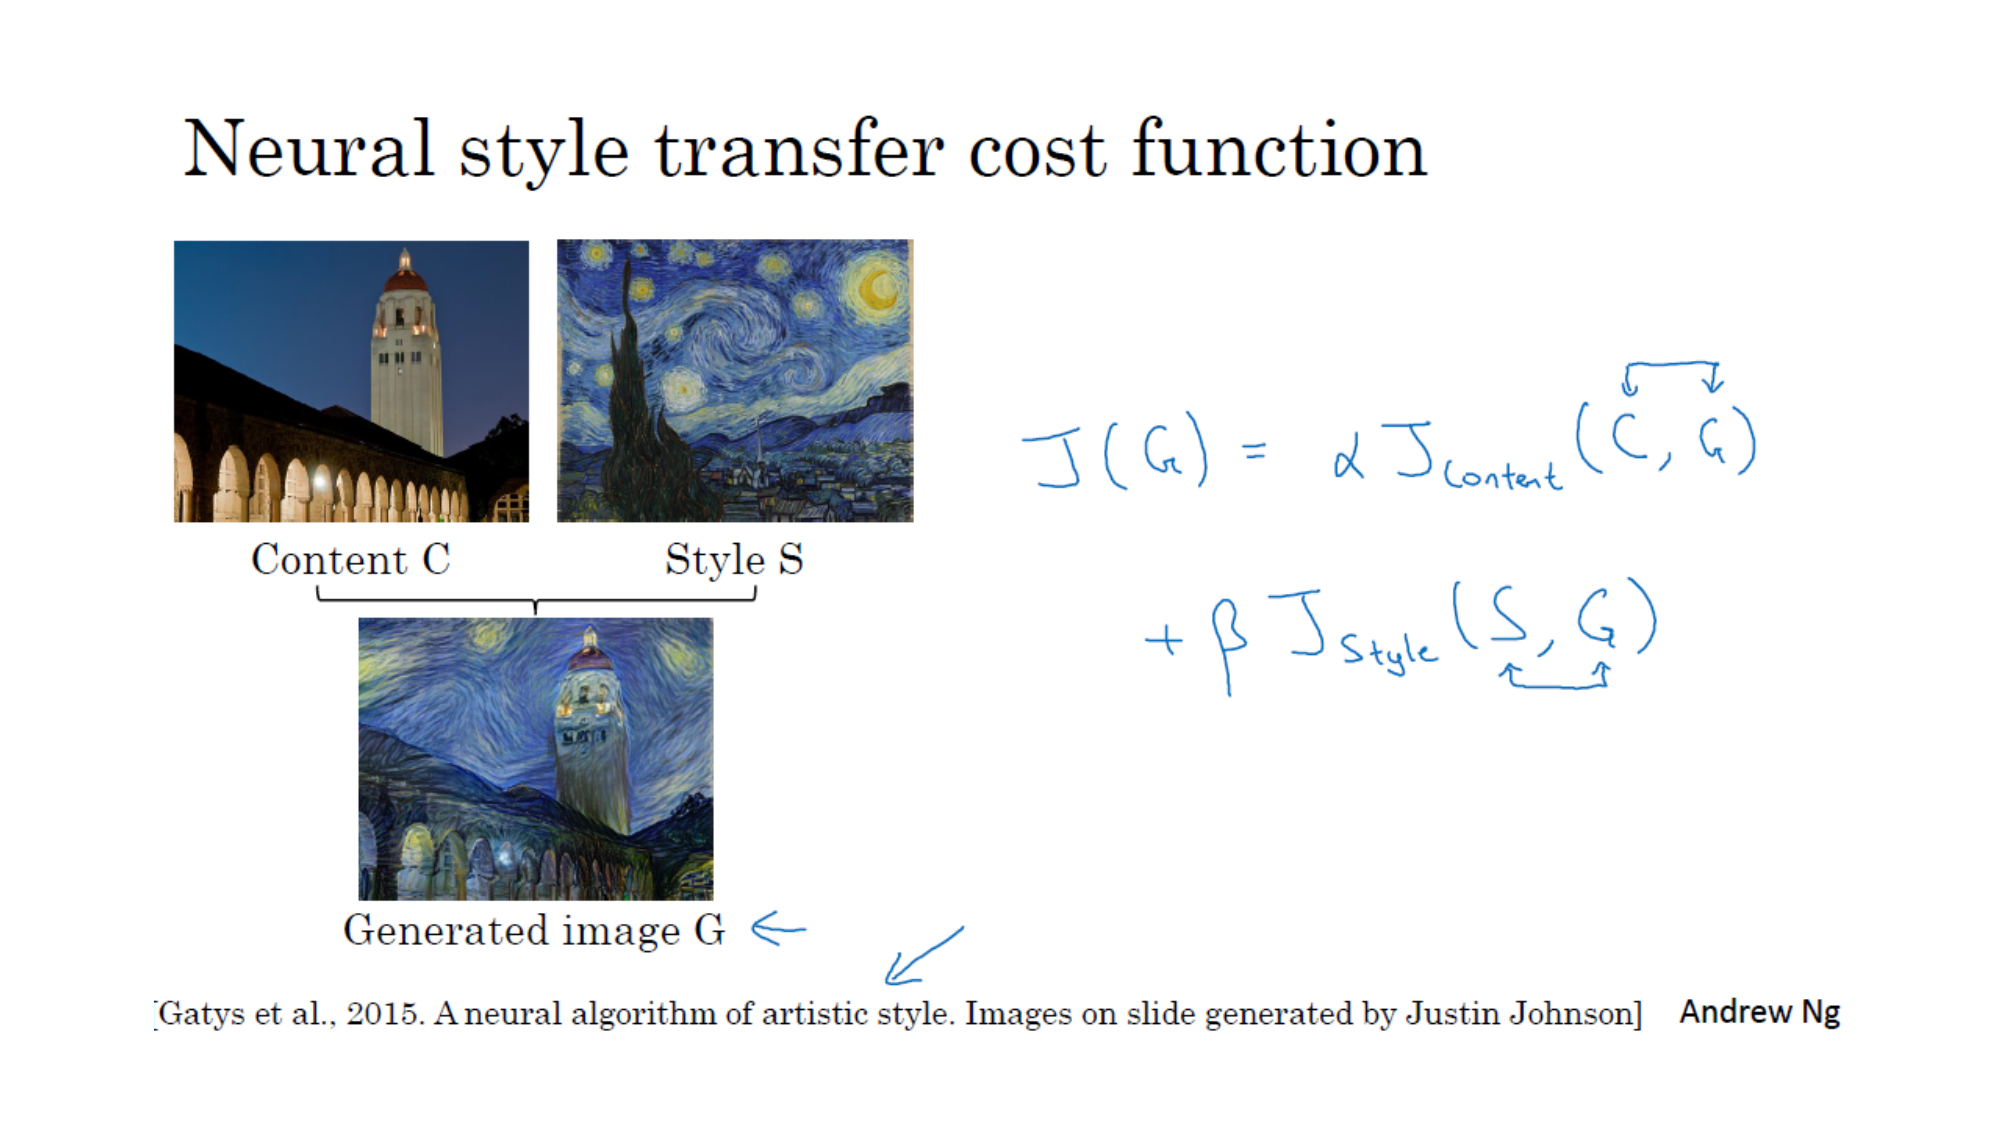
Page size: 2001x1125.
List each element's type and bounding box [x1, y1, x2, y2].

picture [154, 91, 1846, 1034]
